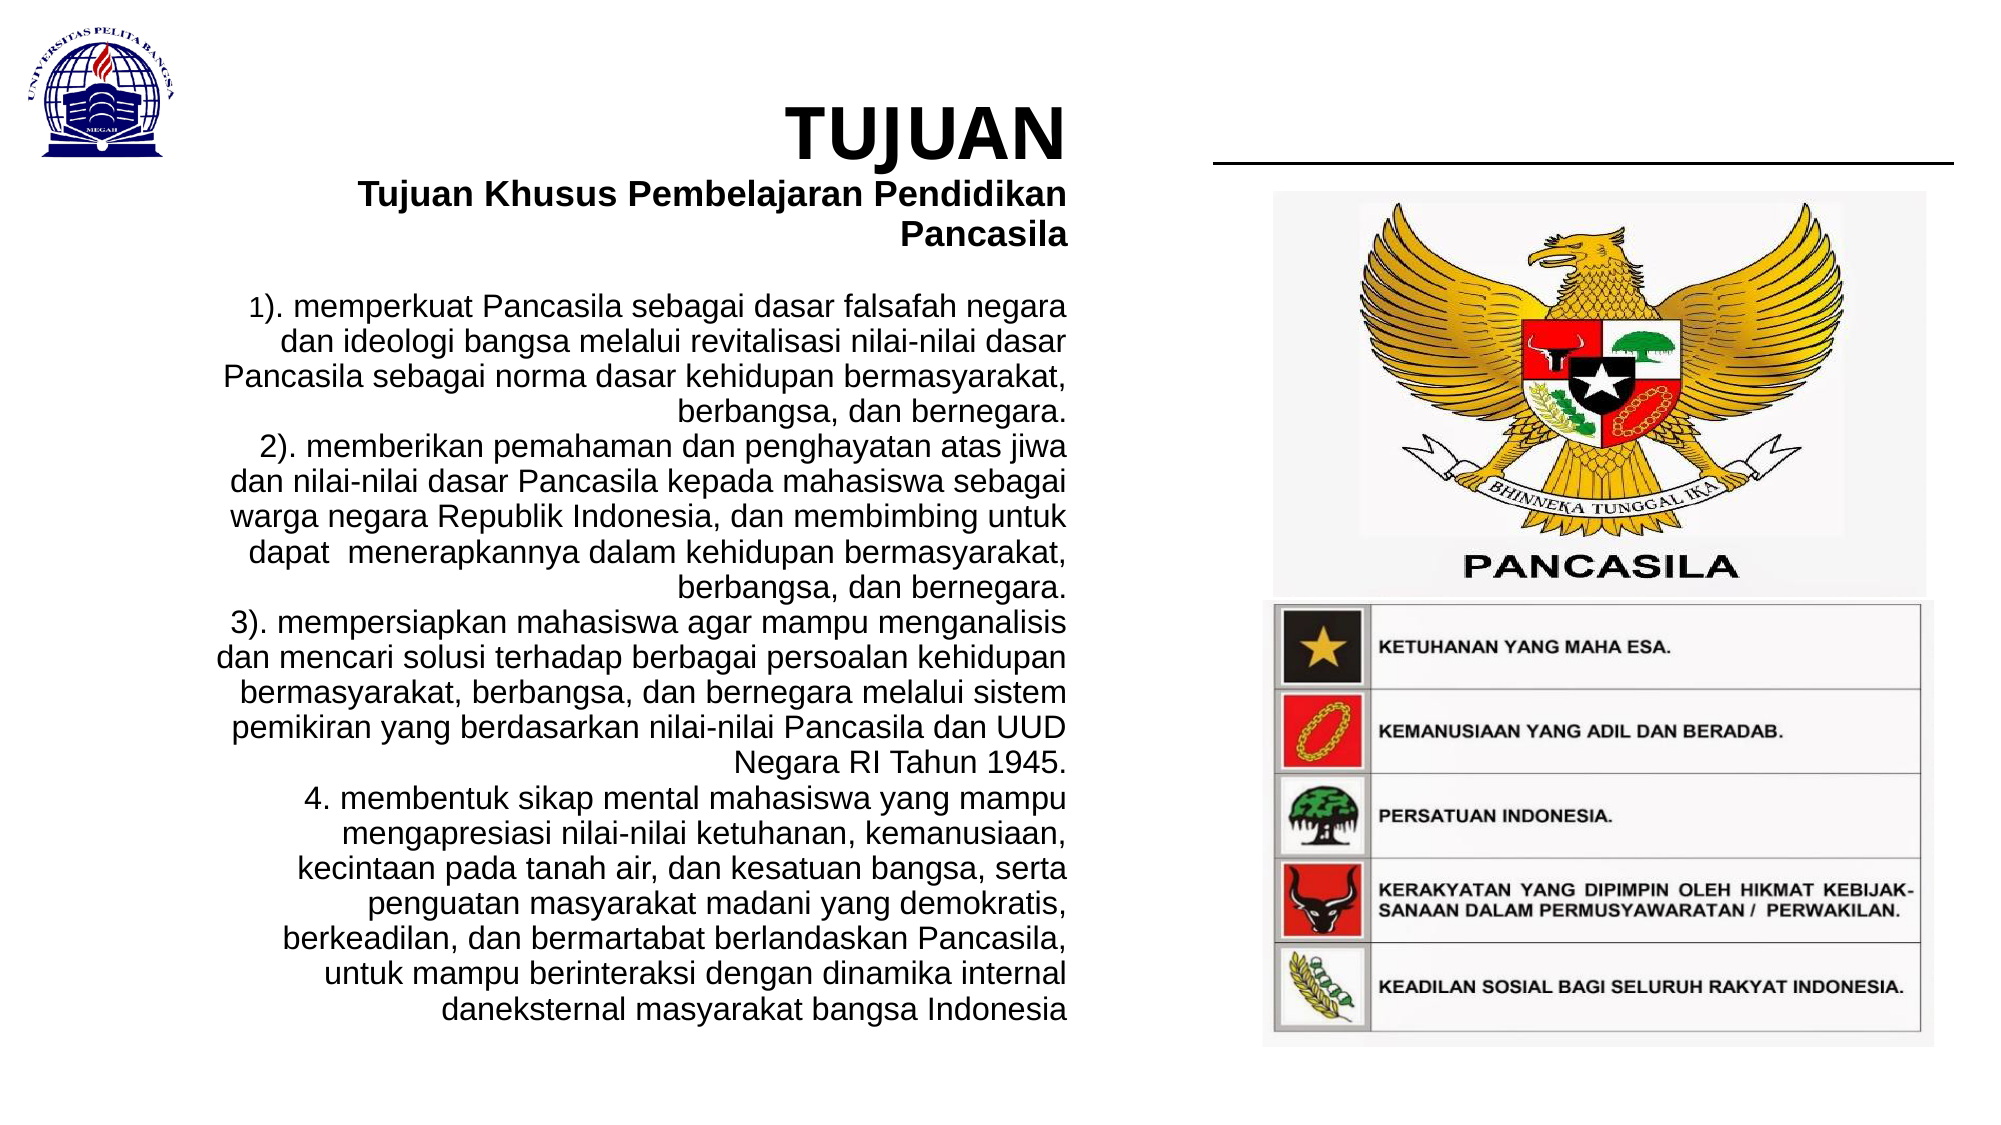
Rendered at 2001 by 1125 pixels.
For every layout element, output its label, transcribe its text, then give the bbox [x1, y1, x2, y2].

title TUJUAN Tujuan Khusus Pembelajaran Pendidikan Pancasila 1). memperkuat Pancasila sebagai dasar falsafah negara dan ideologi bangsa melalui revitalisasi nilai-nilai dasar Pancasila sebagai norma dasar kehidupan bermasyarakat, berbangsa, dan bernegara. 2). memberikan pemahaman dan penghayatan atas jiwa dan nilai-nilai dasar Pancasila kepada mahasiswa sebagai warga negara Republik Indonesia, dan membimbing untuk dapat menerapkannya dalam kehidupan bermasyarakat, berbangsa, dan bernegara. 3). mempersiapkan mahasiswa agar mampu menganalisis dan mencari solusi terhadap berbagai persoalan kehidupan bermasyarakat, berbangsa, dan bernegara melalui sistem pemikiran yang berdasarkan nilai-nilai Pancasila dan UUD Negara RI Tahun 1945. 4. membentuk sikap mental mahasiswa yang mampu mengapresiasi nilai-nilai ketuhanan, kemanusiaan, kecintaan pada tanah air, dan kesatuan bangsa, serta penguatan masyarakat madani yang demokratis, berkeadilan, dan bermartabat berlandaskan Pancasila, untuk mampu berinteraksi dengan dinamika internal daneksternal masyarakat bangsa Indonesia [191, 90, 1083, 1047]
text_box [1212, 163, 1955, 1047]
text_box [17, 18, 185, 185]
